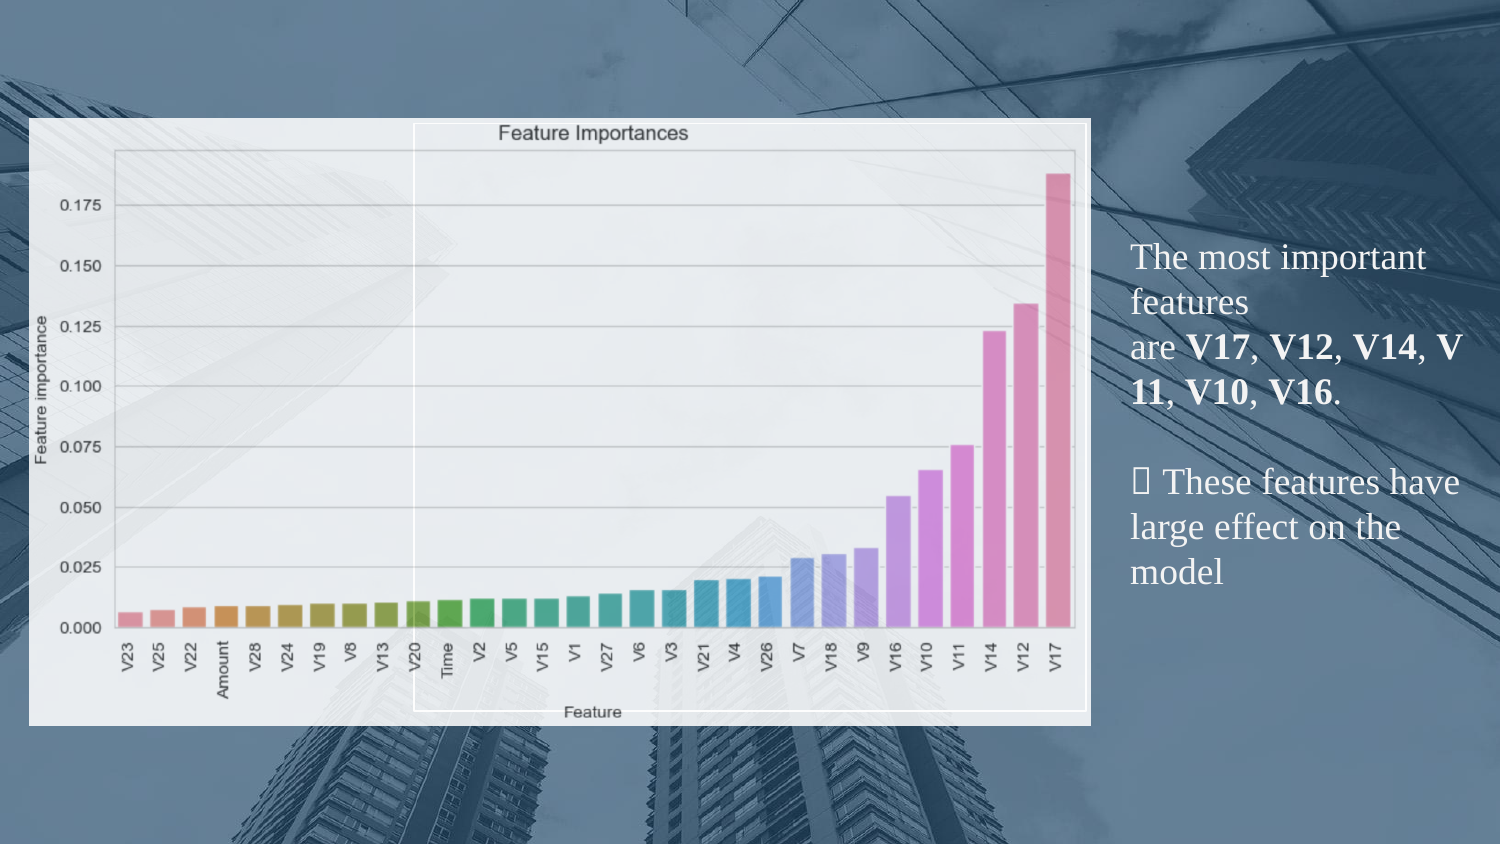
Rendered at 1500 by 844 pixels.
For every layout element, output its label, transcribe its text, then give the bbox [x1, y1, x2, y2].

text_box The most important features are V17, V12, V14, V11, V10, V16.  These features have large effect on the model [1115, 224, 1484, 600]
picture [0, 0, 1500, 844]
